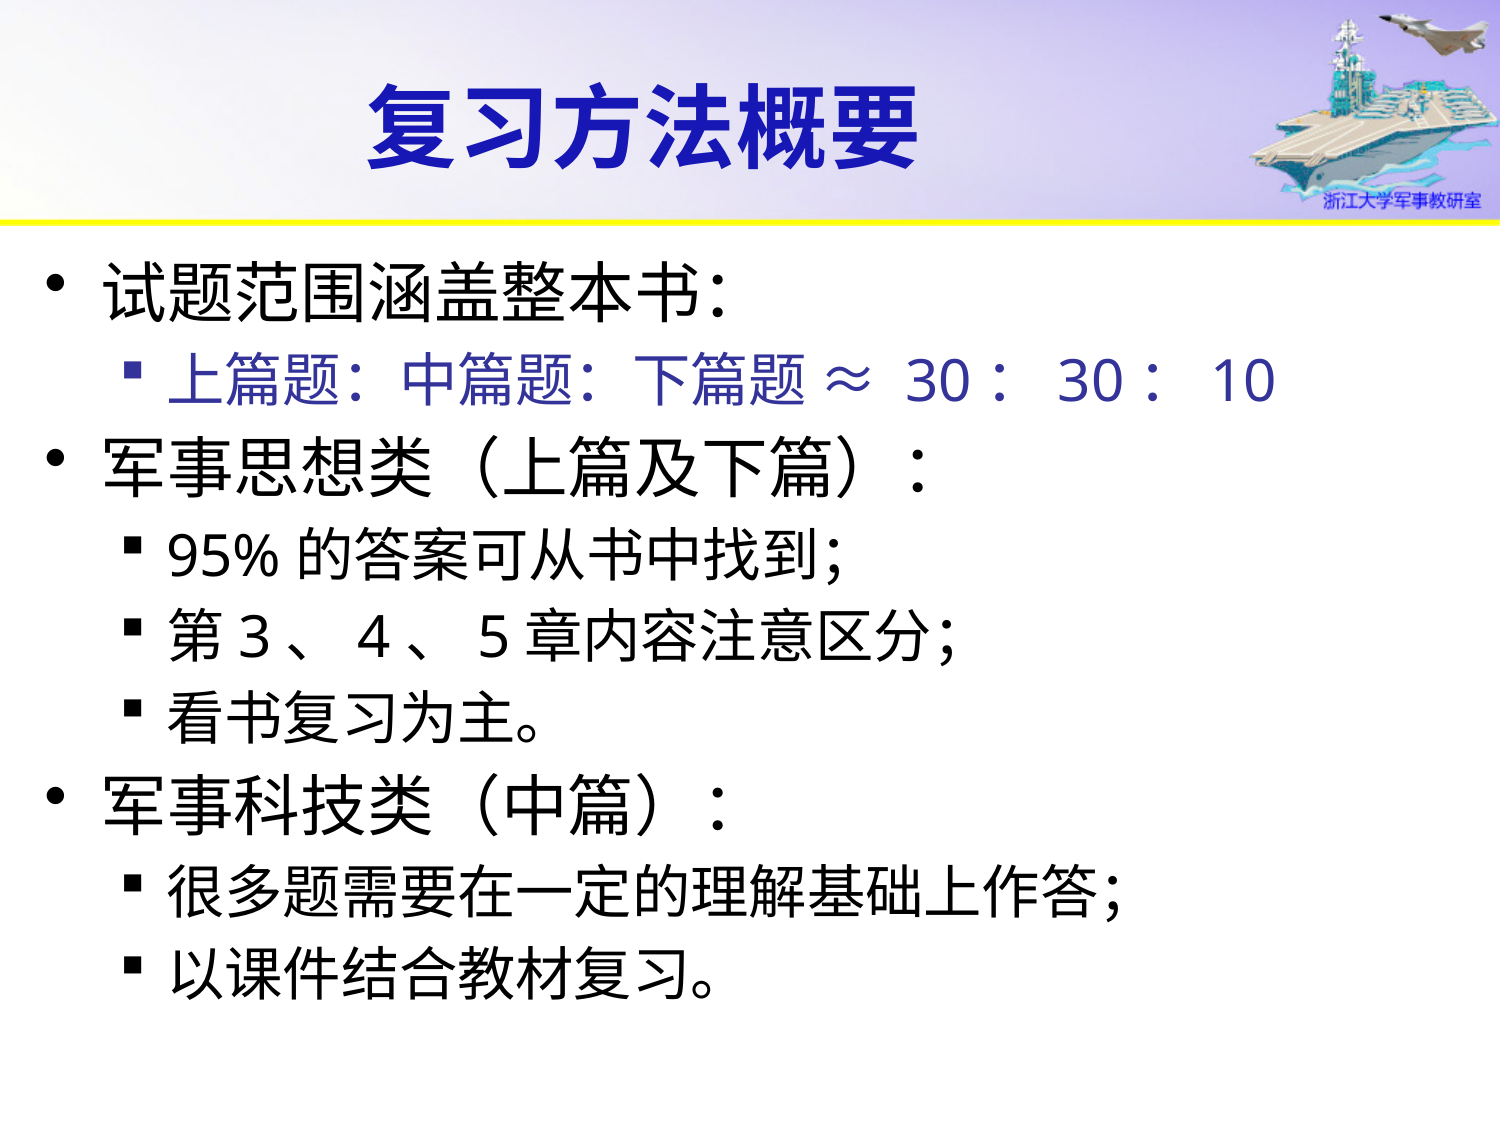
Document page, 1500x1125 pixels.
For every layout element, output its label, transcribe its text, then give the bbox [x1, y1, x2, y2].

picture [0, 0, 1500, 226]
list 试题范围涵盖整本书： 上篇题：中篇题：下篇题 ≈ 30：30：10 军事思想类（上篇及下篇）： 95%的答案可从书中找到； 第3、4、5章内容注意区分； 看书复习为主。 军事科技类（中篇）： 很多题需要在一定的理解基础上作答； 以课件结合教材复习。 [29, 243, 1460, 1036]
title 复习方法概要 [29, 30, 1259, 219]
